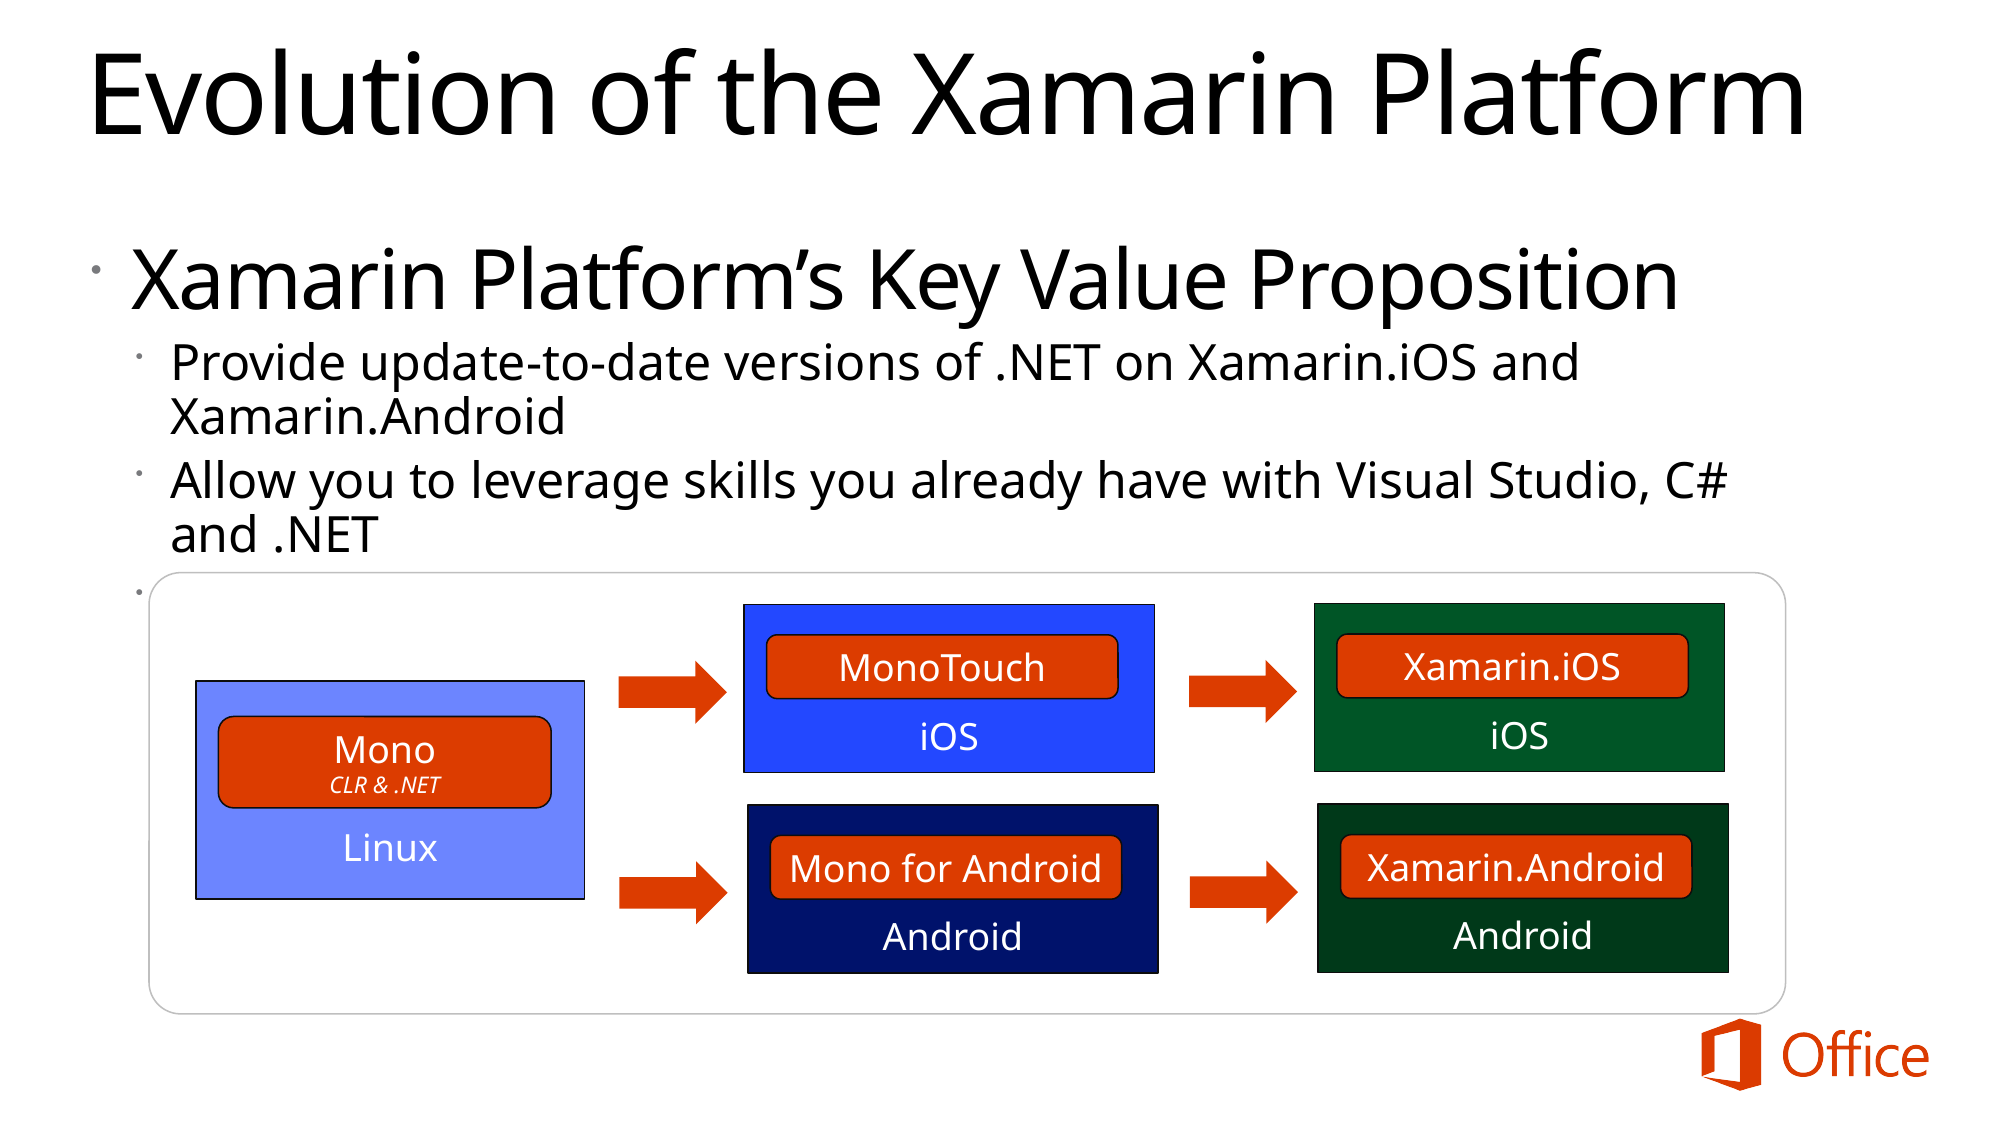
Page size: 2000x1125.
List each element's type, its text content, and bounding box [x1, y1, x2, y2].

title Evolution of the Xamarin Platform [85, 37, 1914, 161]
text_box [148, 572, 1786, 1015]
picture [1670, 987, 1960, 1122]
list Xamarin Platform’s Key Value Proposition Provide update-to-date versions of .NET on Xamarin.iOS and Xamarin.Android Allow you to leverage skills you already have with Visual Studio, C# and .NET Support latest C# features such as support for async and await [85, 237, 1914, 573]
